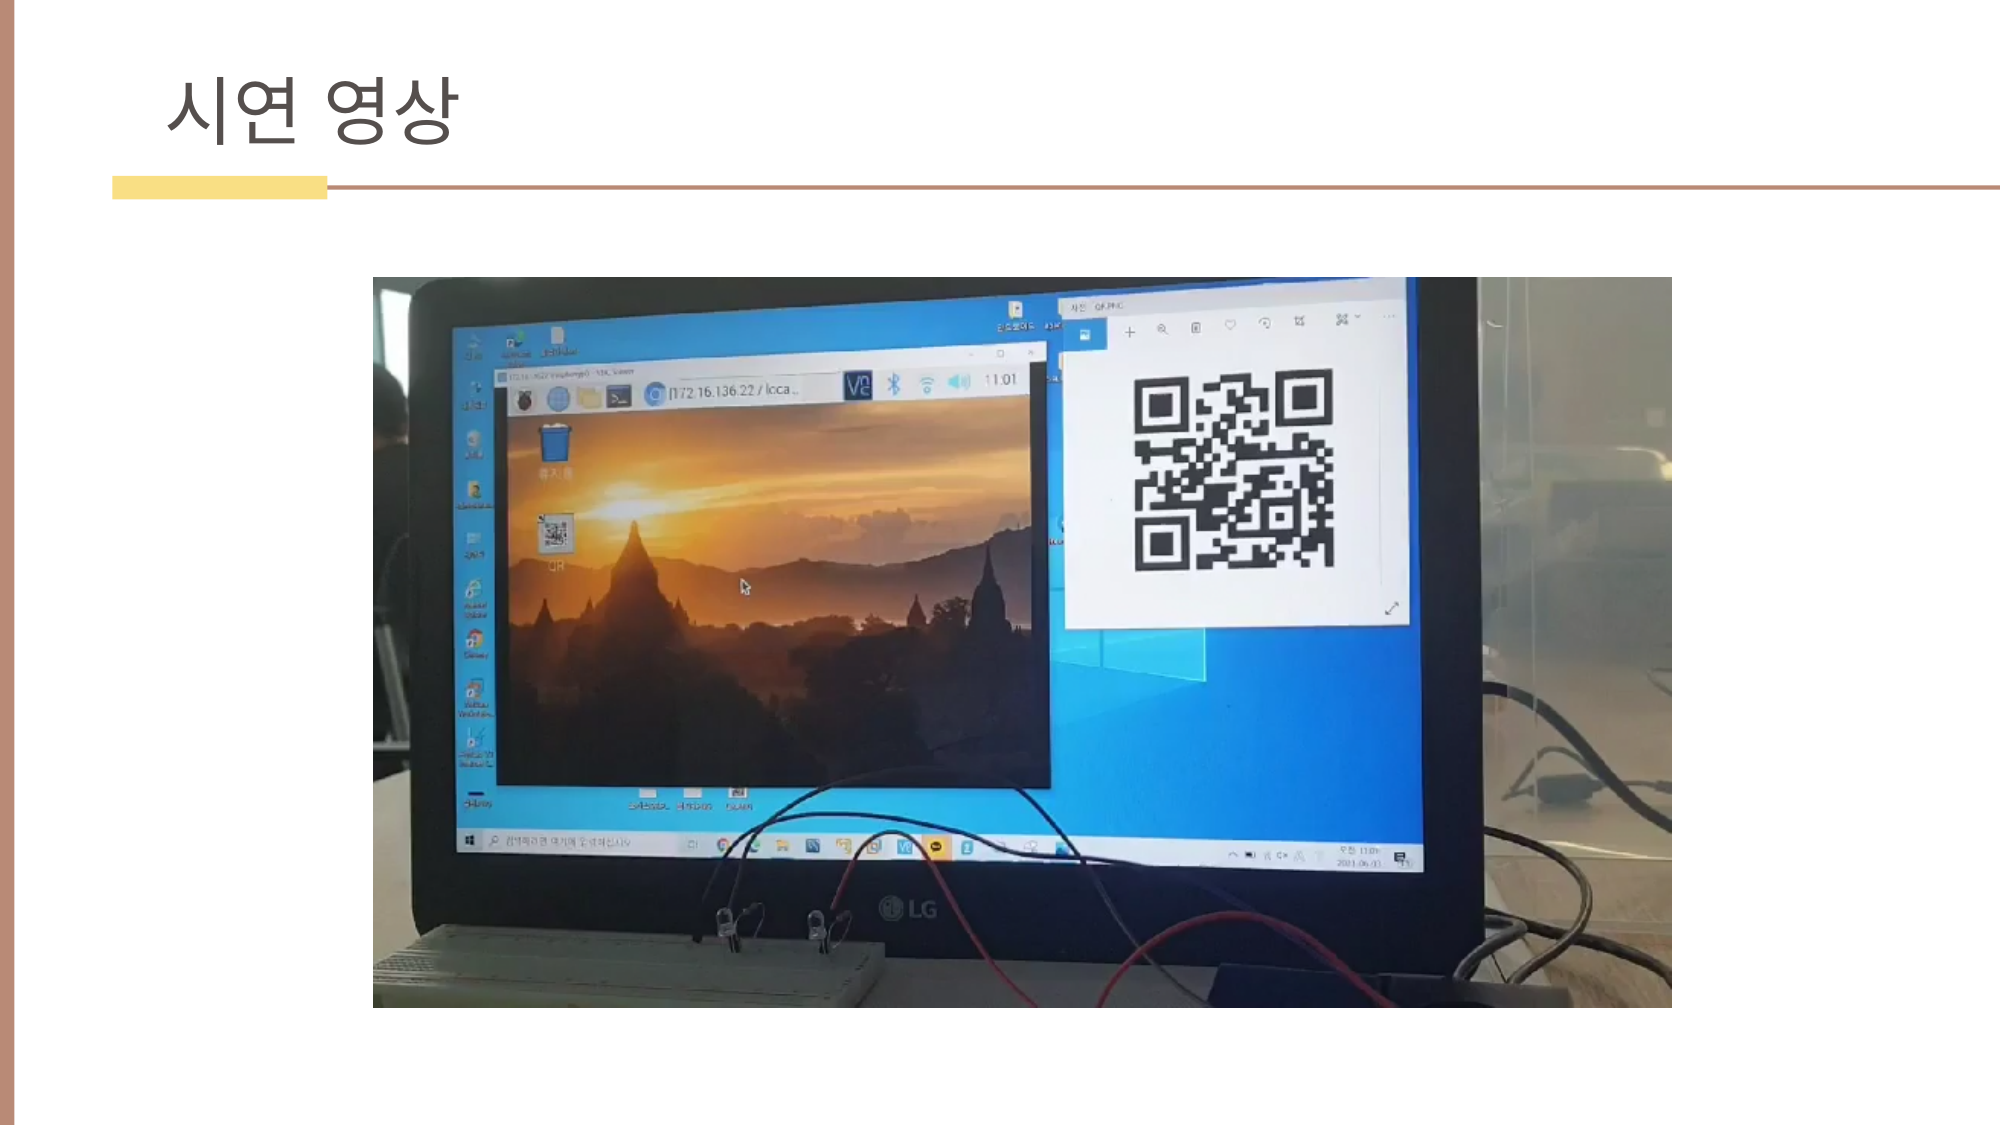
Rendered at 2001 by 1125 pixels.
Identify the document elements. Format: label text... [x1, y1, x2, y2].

text_box [111, 175, 328, 200]
text_box 시연 영상 [149, 57, 477, 163]
text_box [0, 0, 15, 1125]
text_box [372, 276, 1673, 1009]
